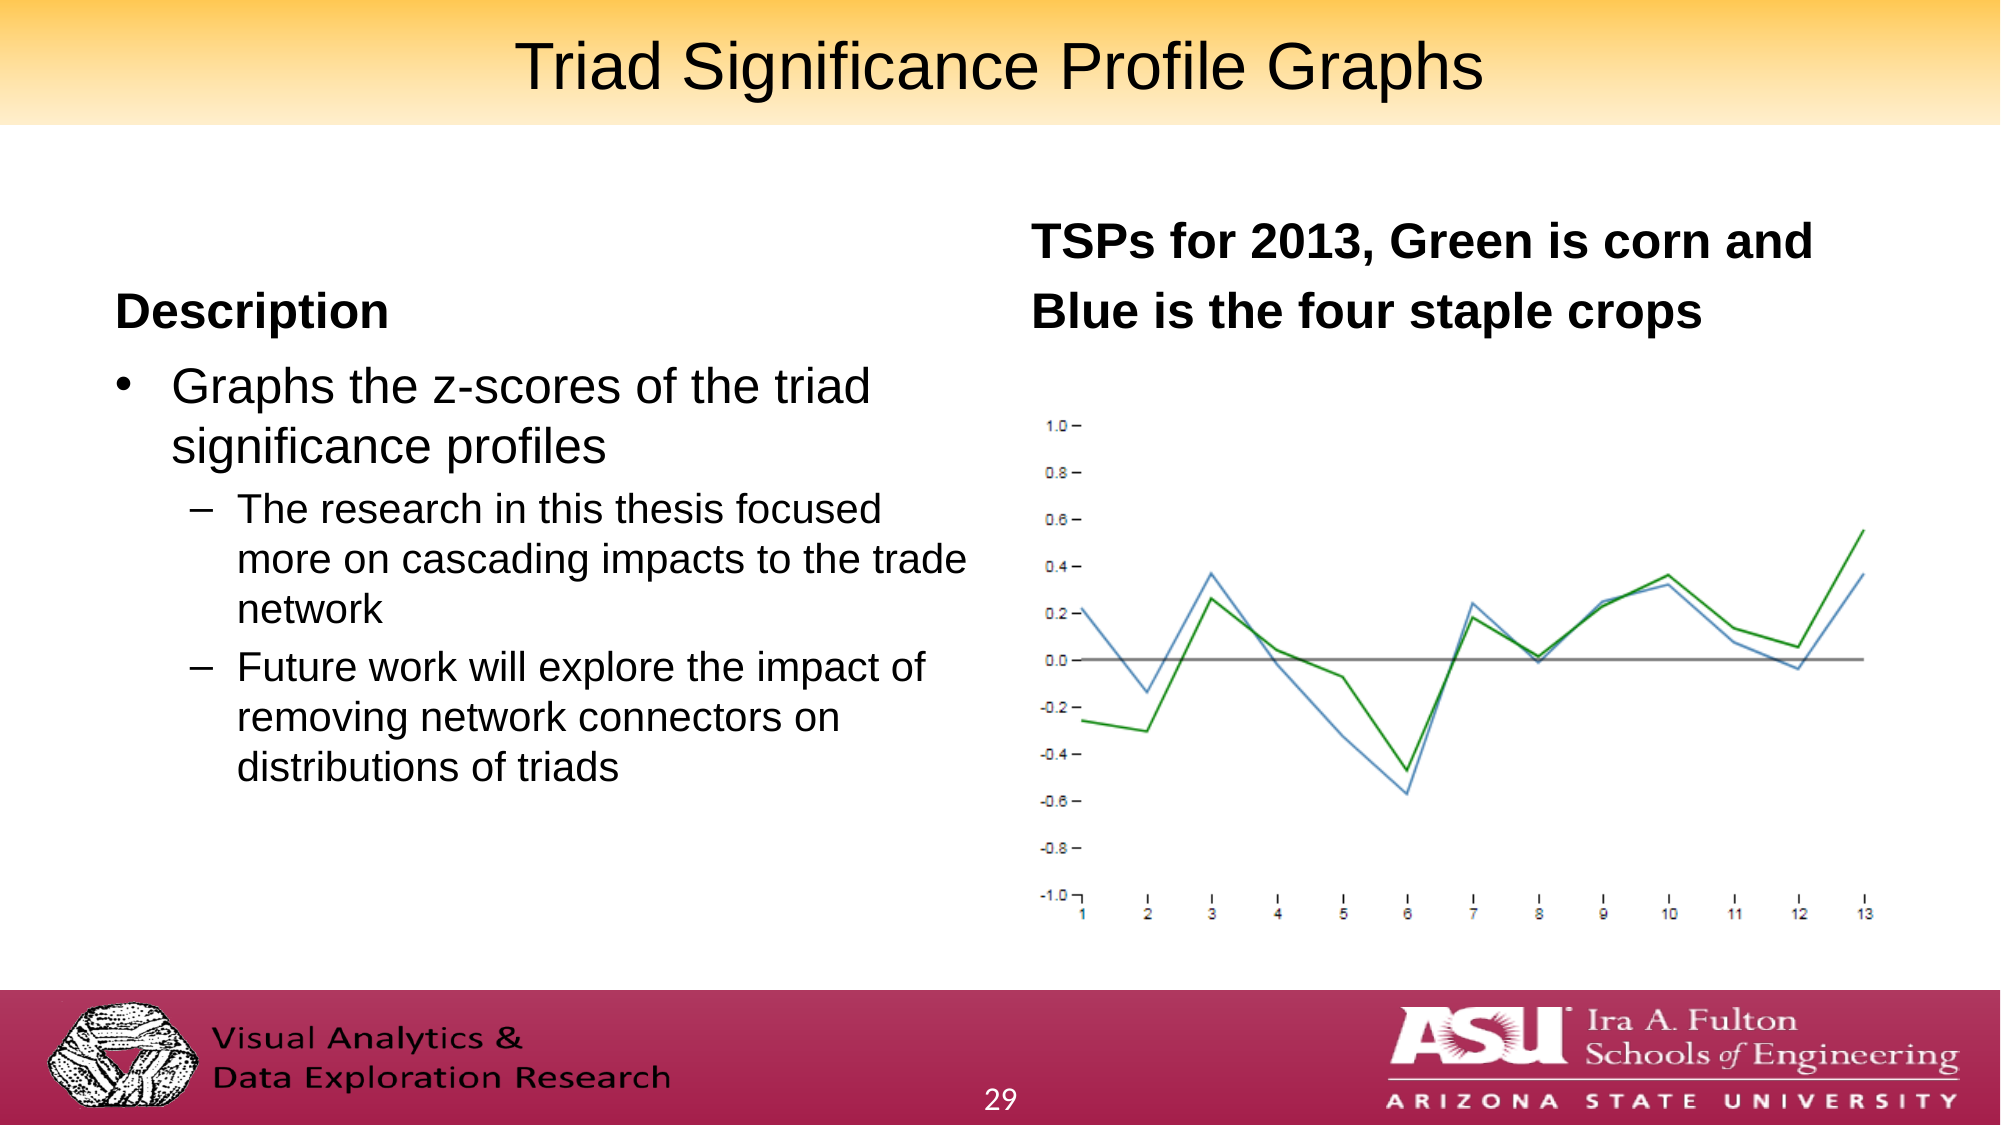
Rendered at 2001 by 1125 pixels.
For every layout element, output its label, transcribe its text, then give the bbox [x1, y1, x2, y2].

list TSPs for 2013, Green is corn and Blue is the four staple crops [1015, 240, 1900, 346]
slide_number 29 [0, 990, 2000, 1125]
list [1033, 407, 1883, 932]
title Triad Significance Profile Graphs [0, 0, 2000, 125]
list Graphs the z-scores of the triad significance profiles The research in this thesis focused more on cascading impacts to the trade network Future work will explore the impact of removing network connectors on distributions of triads [99, 345, 984, 990]
list Description [99, 240, 984, 345]
